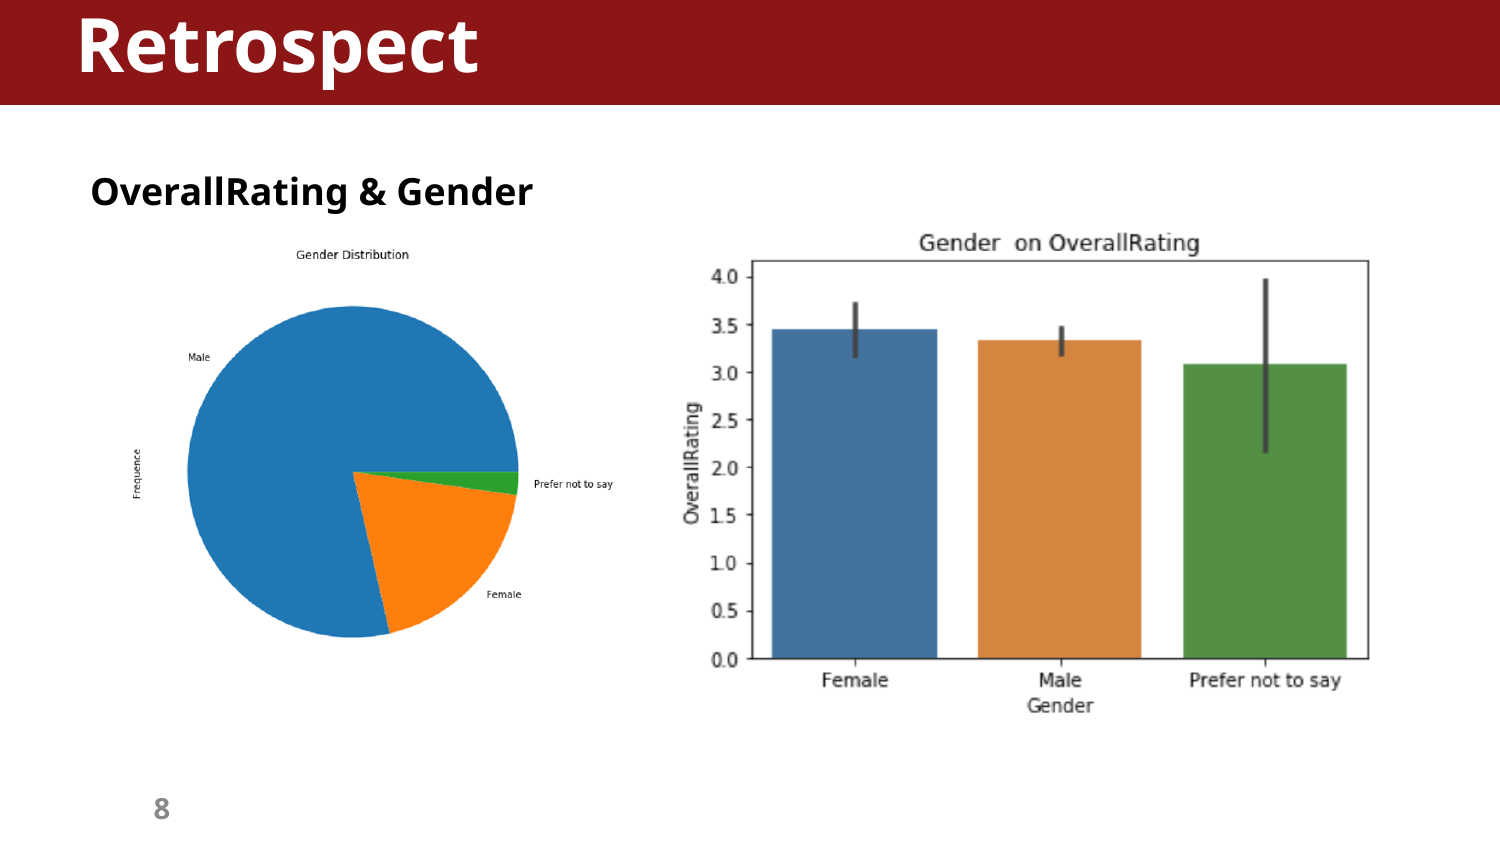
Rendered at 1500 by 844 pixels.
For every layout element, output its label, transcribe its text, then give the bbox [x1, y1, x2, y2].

picture [645, 220, 1445, 736]
picture [74, 232, 631, 724]
text_box OverallRating & Gender [74, 146, 1403, 225]
text_box Retrospect [74, 28, 1403, 96]
slide_number 8 [138, 788, 278, 833]
